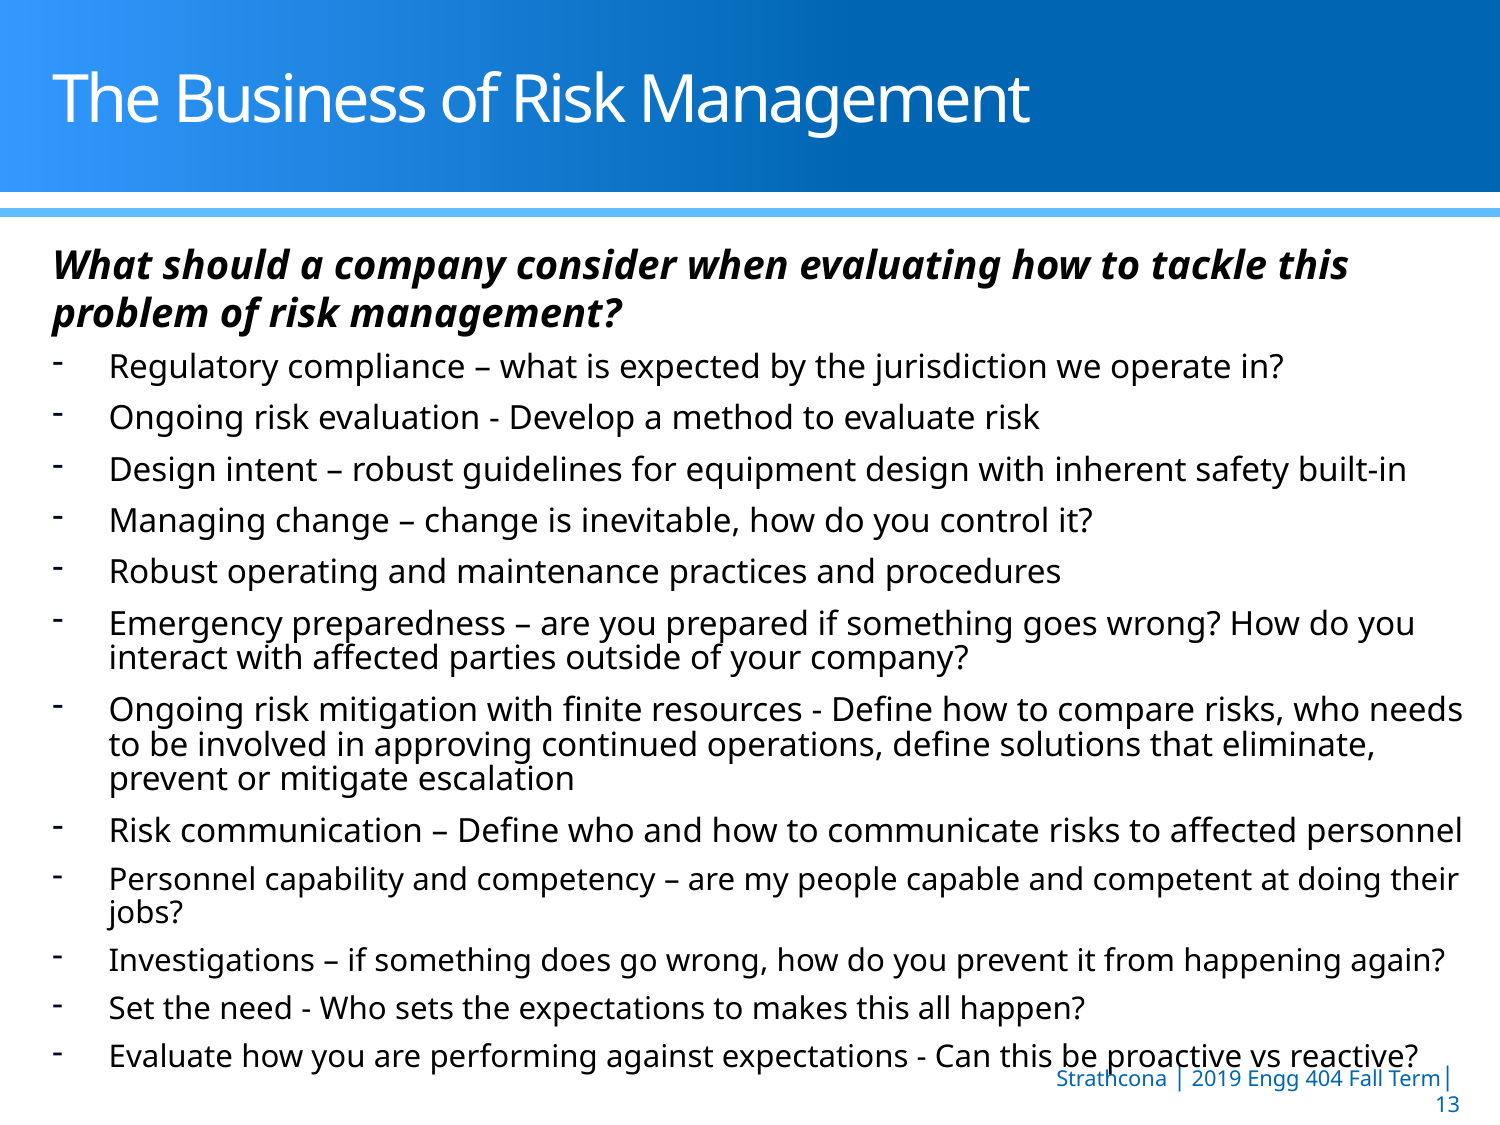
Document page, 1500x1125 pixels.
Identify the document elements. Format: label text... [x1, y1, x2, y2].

text_box Regulatory compliance – what is expected by the jurisdiction we operate in? Ongoing risk evaluation - Develop a method to evaluate risk Design intent – robust guidelines for equipment design with inherent safety built-in Managing change – change is inevitable, how do you control it? Robust operating and maintenance practices and procedures Emergency preparedness – are you prepared if something goes wrong? How do you interact with affected parties outside of your company? Ongoing risk mitigation with finite resources - Define how to compare risks, who needs to be involved in approving continued operations, define solutions that eliminate, prevent or mitigate escalation Risk communication – Define who and how to communicate risks to affected personnel Personnel capability and competency – are my people capable and competent at doing their jobs? Investigations – if something does go wrong, how do you prevent it from happening again? Set the need - Who sets the expectations to makes this all happen? Evaluate how you are performing against expectations - Can this be proactive vs reactive? [37, 343, 1493, 1082]
title The Business of Risk Management [37, 14, 1391, 178]
list What should a company consider when evaluating how to tackle this problem of risk management? [37, 232, 1425, 343]
